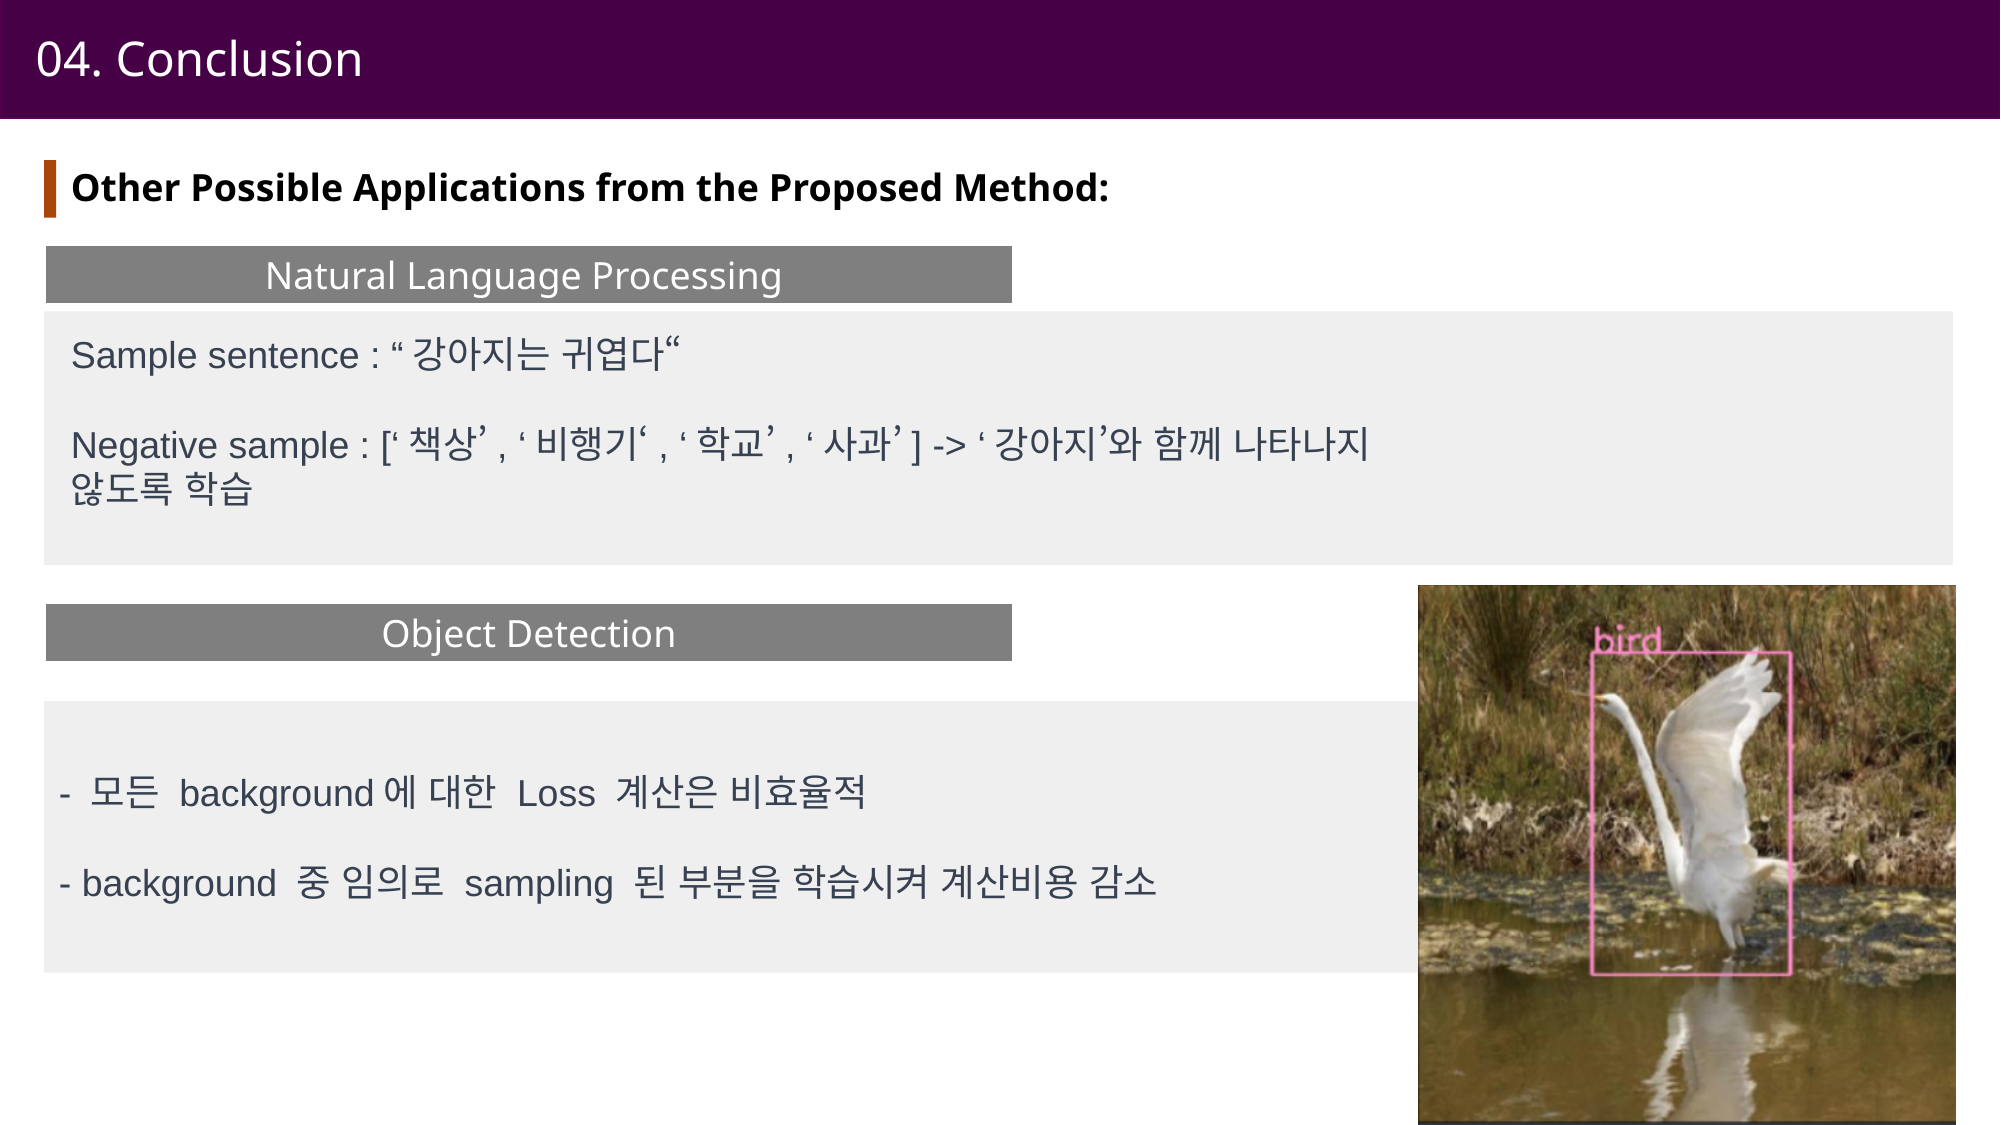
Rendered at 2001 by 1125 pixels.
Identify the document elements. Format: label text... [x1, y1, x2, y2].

picture [1418, 585, 1956, 1125]
text_box Other Possible Applications from the Proposed Method: [56, 156, 1519, 216]
text_box - 모든 background에 대한 Loss 계산은 비효율적 - background 중 임의로 sampling 된 부분을 학습시켜 계산비용 감소 [43, 700, 1418, 974]
text_box [43, 159, 57, 219]
text_box [0, 0, 2000, 119]
text_box Sample sentence : “강아지는 귀엽다“ Negative sample : [‘책상’, ‘비행기‘, ‘학교’, ‘사과’] -> ‘강아지’와 함께 나타나지 않도록 학습 [56, 323, 1477, 519]
text_box [43, 310, 1954, 566]
text_box Object Detection [43, 601, 1015, 664]
text_box Natural Language Processing [43, 243, 1015, 306]
text_box 04. Conclusion [20, 21, 1014, 94]
